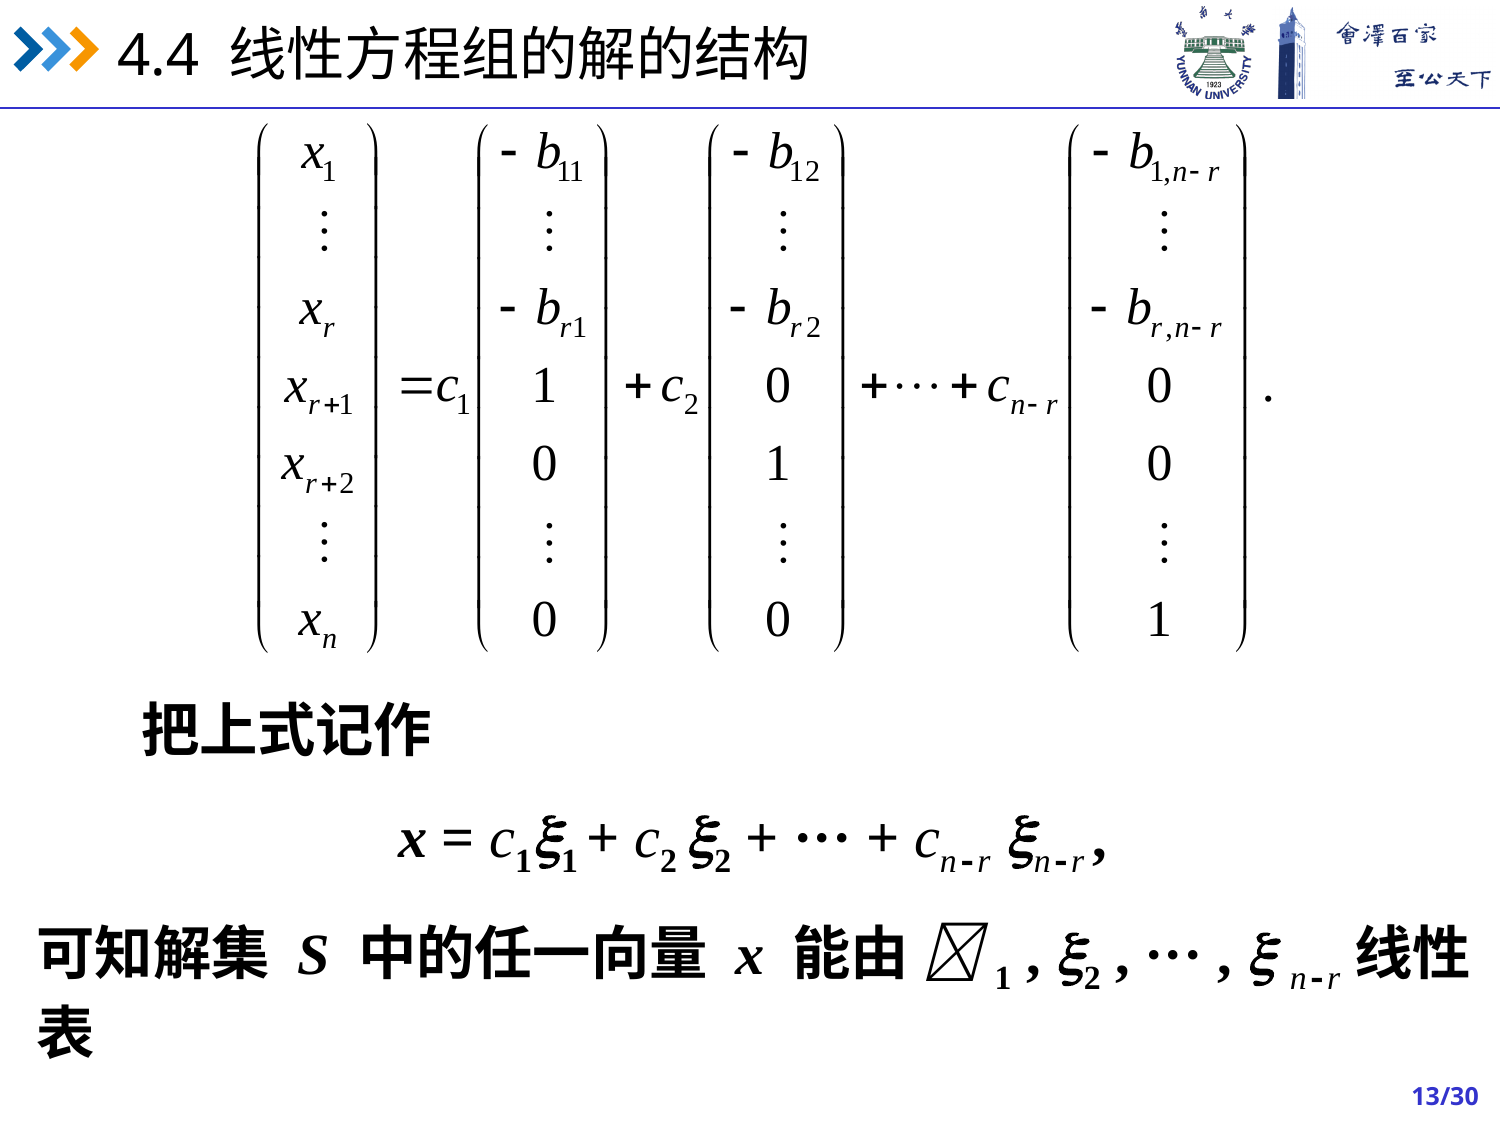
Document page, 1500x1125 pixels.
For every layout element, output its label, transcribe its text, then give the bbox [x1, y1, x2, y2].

picture [1272, 6, 1496, 99]
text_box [247, 111, 1282, 666]
text_box 可知解集 S 中的任一向量 x 能由 1 , 2 , ··· ,  n-r线性表 [22, 909, 1500, 1074]
picture [1175, 6, 1256, 99]
text_box 把上式记作 [126, 685, 493, 771]
text_box x = c11 + c2 2 + ··· + cn-r n-r , [383, 791, 1177, 887]
